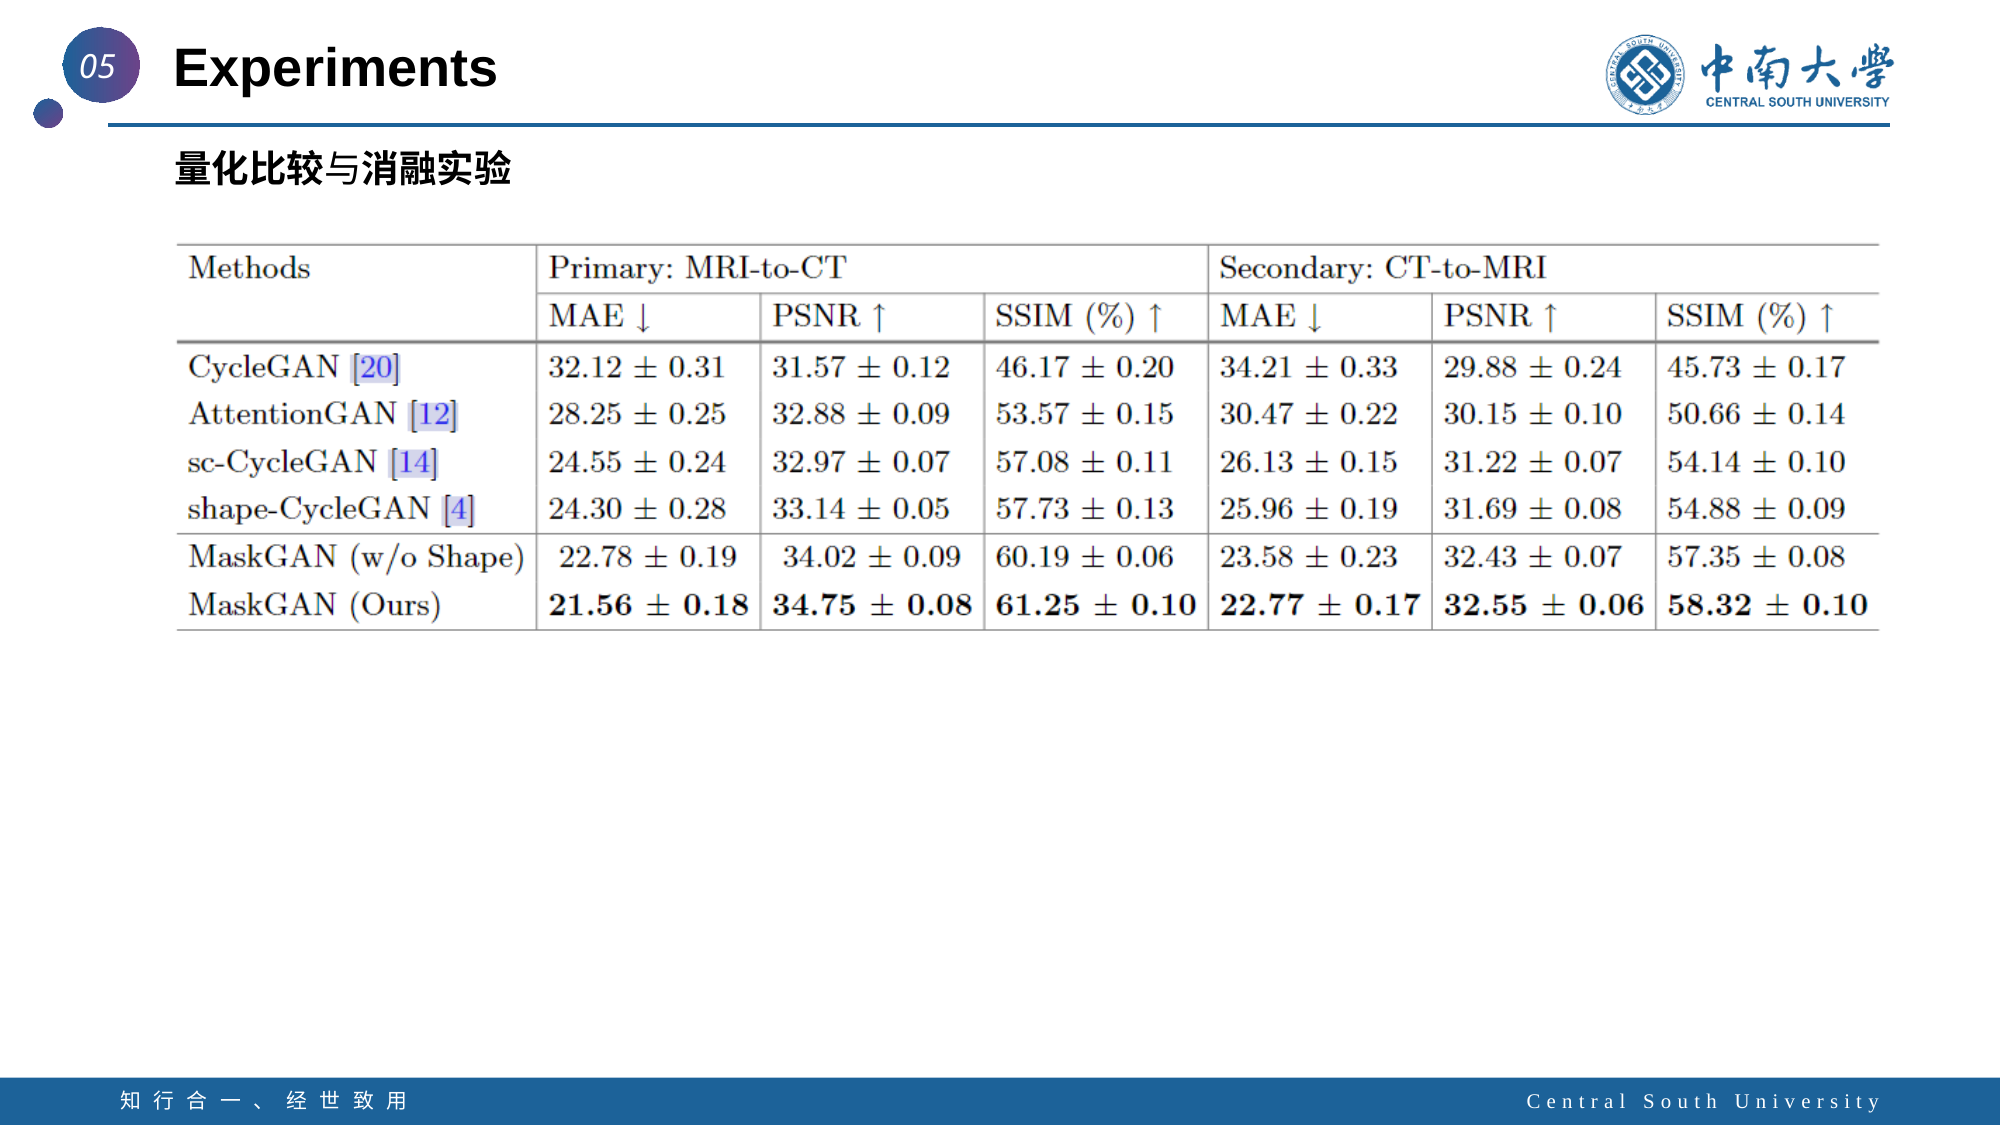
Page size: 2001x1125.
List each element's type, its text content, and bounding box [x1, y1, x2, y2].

text_box [0, 1077, 2000, 1125]
text_box 量化比较与消融实验 [159, 137, 1941, 198]
text_box [158, 0, 1050, 118]
picture [1595, 28, 1907, 121]
text_box Central South University [1511, 1080, 1894, 1120]
text_box Experiments [173, 22, 1065, 106]
text_box 知行合一、经世致用 [105, 1080, 423, 1120]
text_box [33, 26, 153, 128]
picture [173, 236, 1890, 638]
